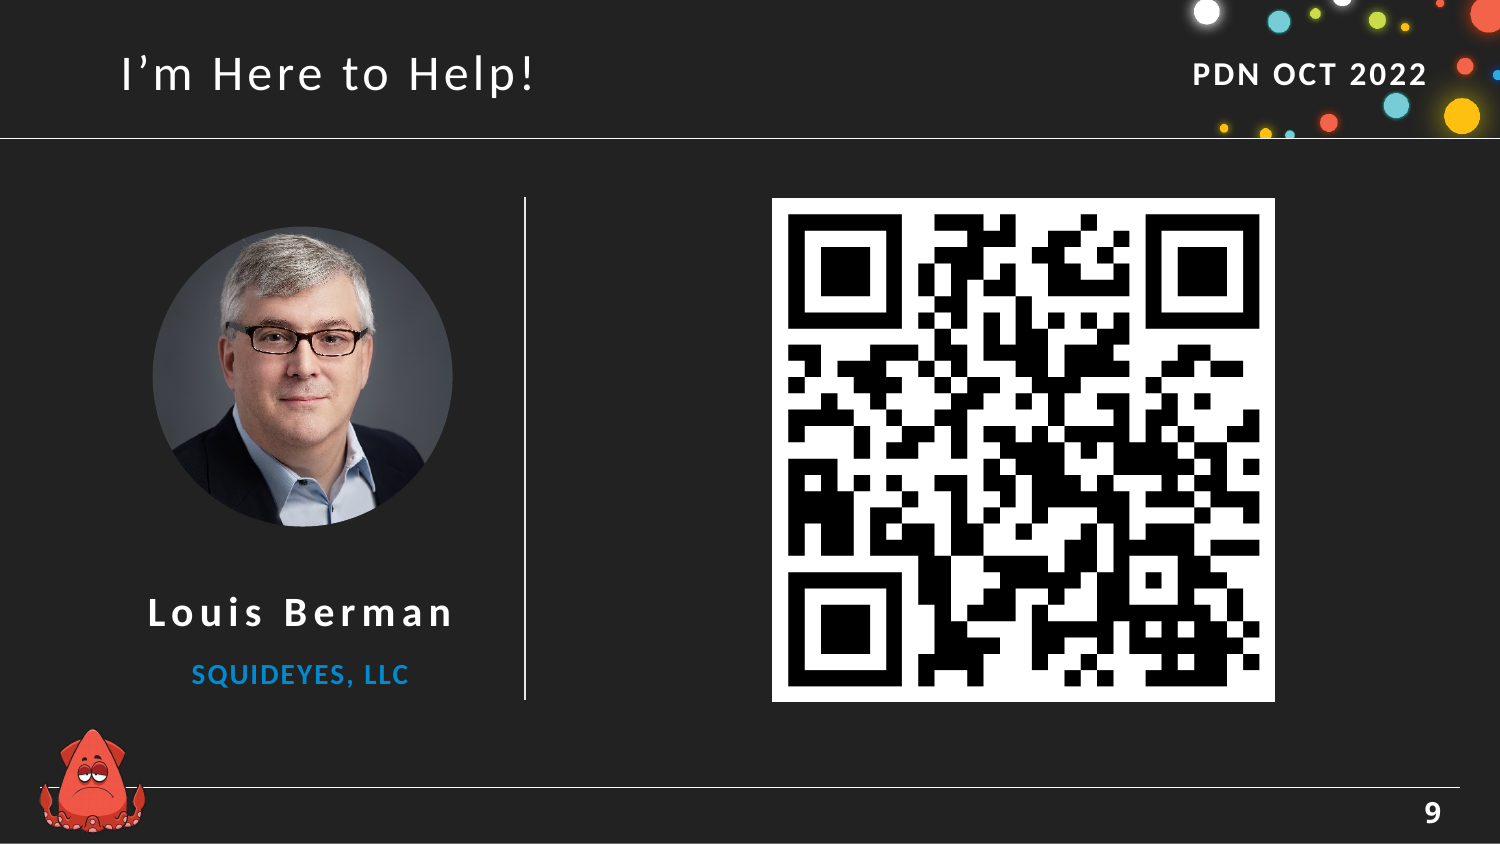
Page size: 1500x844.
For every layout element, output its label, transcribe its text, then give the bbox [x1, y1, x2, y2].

picture [39, 728, 146, 835]
picture [1064, 0, 1500, 138]
list I’m Here to Help! [105, 43, 996, 98]
slide_number 9 [1216, 791, 1442, 844]
picture [152, 226, 453, 527]
list Louis Berman [105, 577, 494, 632]
picture [772, 198, 1275, 702]
list SQUIDEYES, LLC [106, 647, 494, 702]
